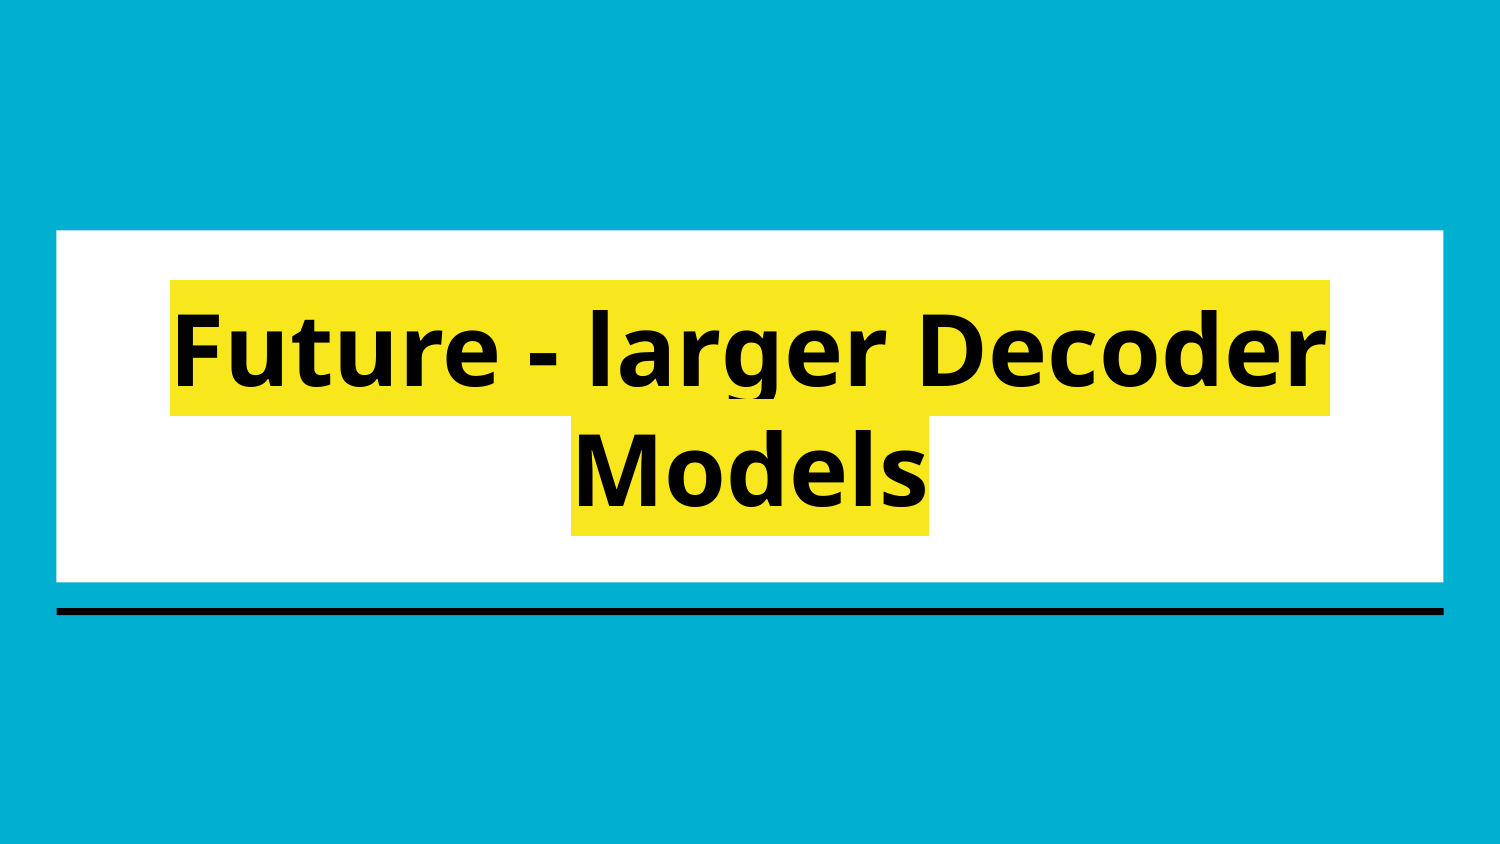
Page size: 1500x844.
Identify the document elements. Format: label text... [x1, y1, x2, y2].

title Future - larger Decoder Models [56, 230, 1444, 583]
